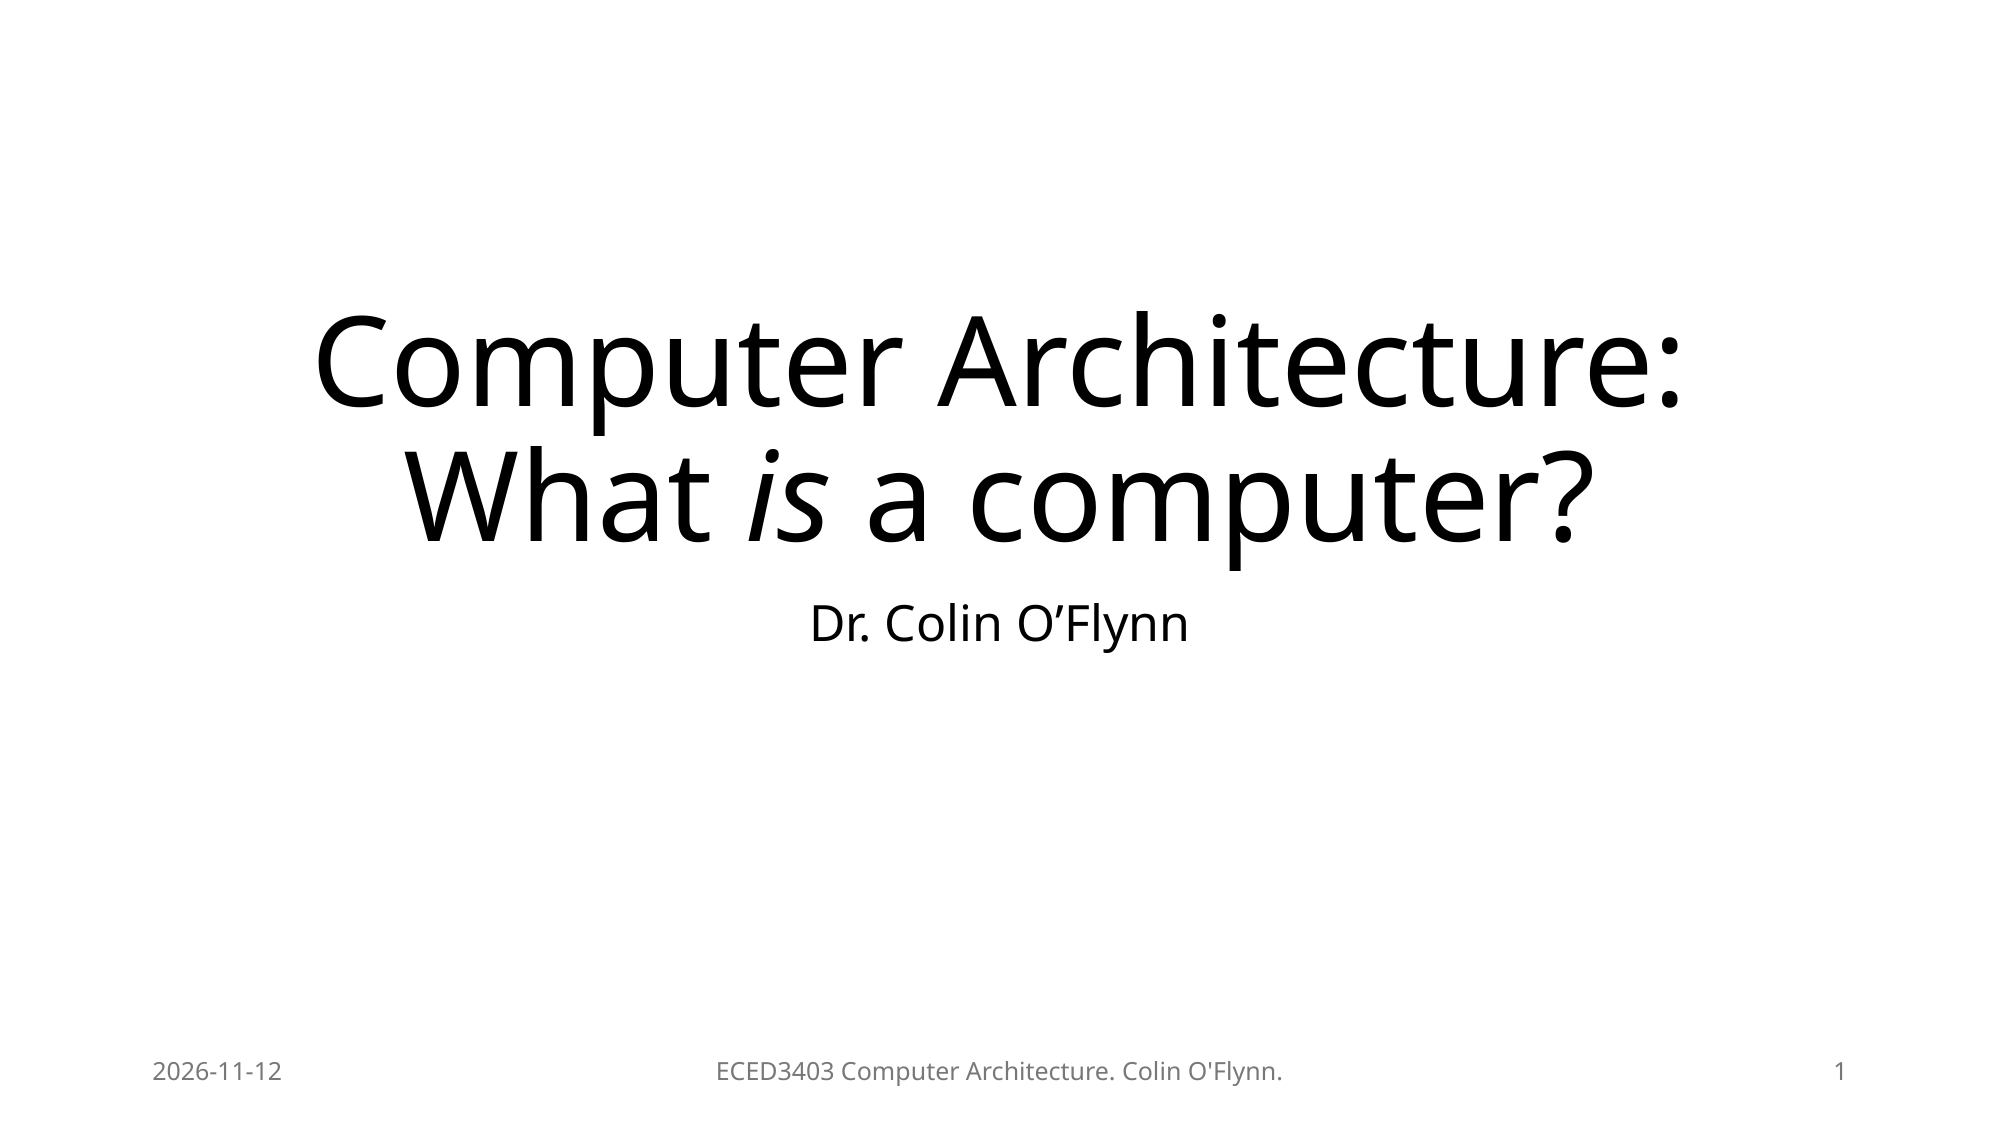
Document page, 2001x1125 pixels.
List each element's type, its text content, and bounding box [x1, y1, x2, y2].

subtitle Dr. Colin O’Flynn [249, 590, 1750, 863]
footer ECED3403 Computer Architecture. Colin O'Flynn. [662, 1042, 1338, 1103]
title Computer Architecture: What is a computer? [249, 184, 1750, 576]
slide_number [137, 1042, 588, 1103]
slide_number 1 [1412, 1042, 1863, 1103]
